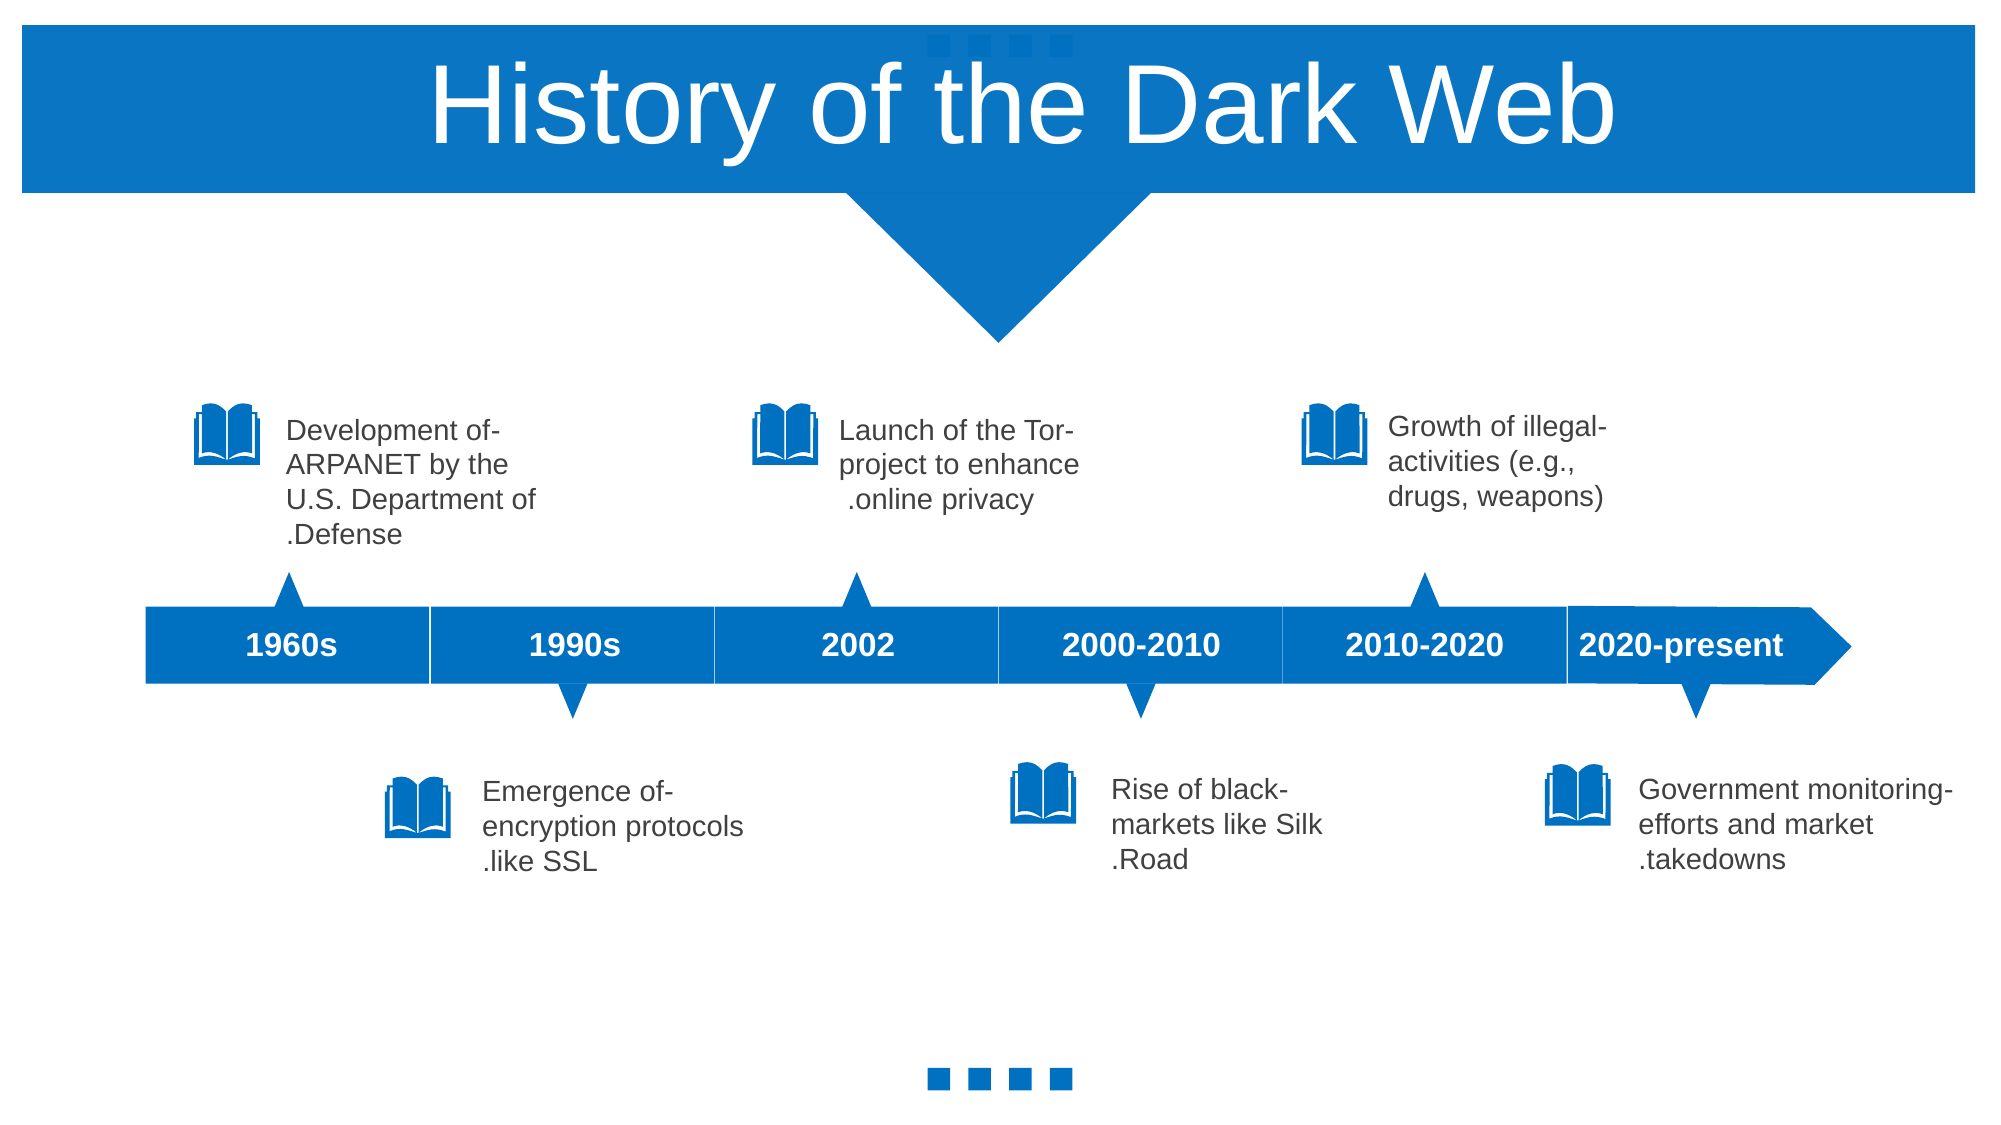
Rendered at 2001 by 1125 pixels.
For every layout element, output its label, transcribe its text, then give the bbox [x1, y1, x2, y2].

text_box [556, 682, 590, 722]
text_box 2002 [760, 615, 956, 670]
text_box -Emergence of encryption protocols like SSL. [467, 765, 761, 885]
text_box 1960s [194, 615, 390, 670]
text_box 1990s [477, 615, 673, 670]
text_box -Launch of the Tor project to enhance online privacy. [824, 403, 1118, 523]
text_box -Rise of black markets like Silk Road. [1096, 763, 1390, 883]
text_box [1408, 569, 1442, 609]
text_box -Development of ARPANET by the U.S. Department of Defense. [271, 403, 565, 558]
text_box [383, 775, 452, 840]
text_box [1300, 402, 1369, 466]
text_box [840, 569, 874, 609]
text_box [998, 606, 1282, 685]
text_box [145, 606, 430, 685]
text_box [1679, 682, 1713, 722]
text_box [21, 25, 1975, 343]
text_box -Government monitoring efforts and market takedowns. [1623, 763, 1979, 883]
text_box 2000-2010 [1044, 615, 1240, 670]
text_box [1566, 604, 1854, 686]
text_box [714, 606, 998, 685]
text_box [1543, 763, 1612, 827]
text_box -Growth of illegal activities (e.g., drugs, weapons) [1373, 400, 1667, 520]
text_box [1282, 606, 1568, 685]
text_box 2010-2020 [1327, 615, 1523, 670]
text_box [430, 606, 714, 685]
text_box [751, 402, 820, 466]
text_box [193, 402, 261, 466]
text_box [272, 569, 306, 609]
text_box 2020-present [1561, 615, 1802, 670]
text_box [1124, 682, 1158, 722]
text_box [1009, 761, 1078, 825]
